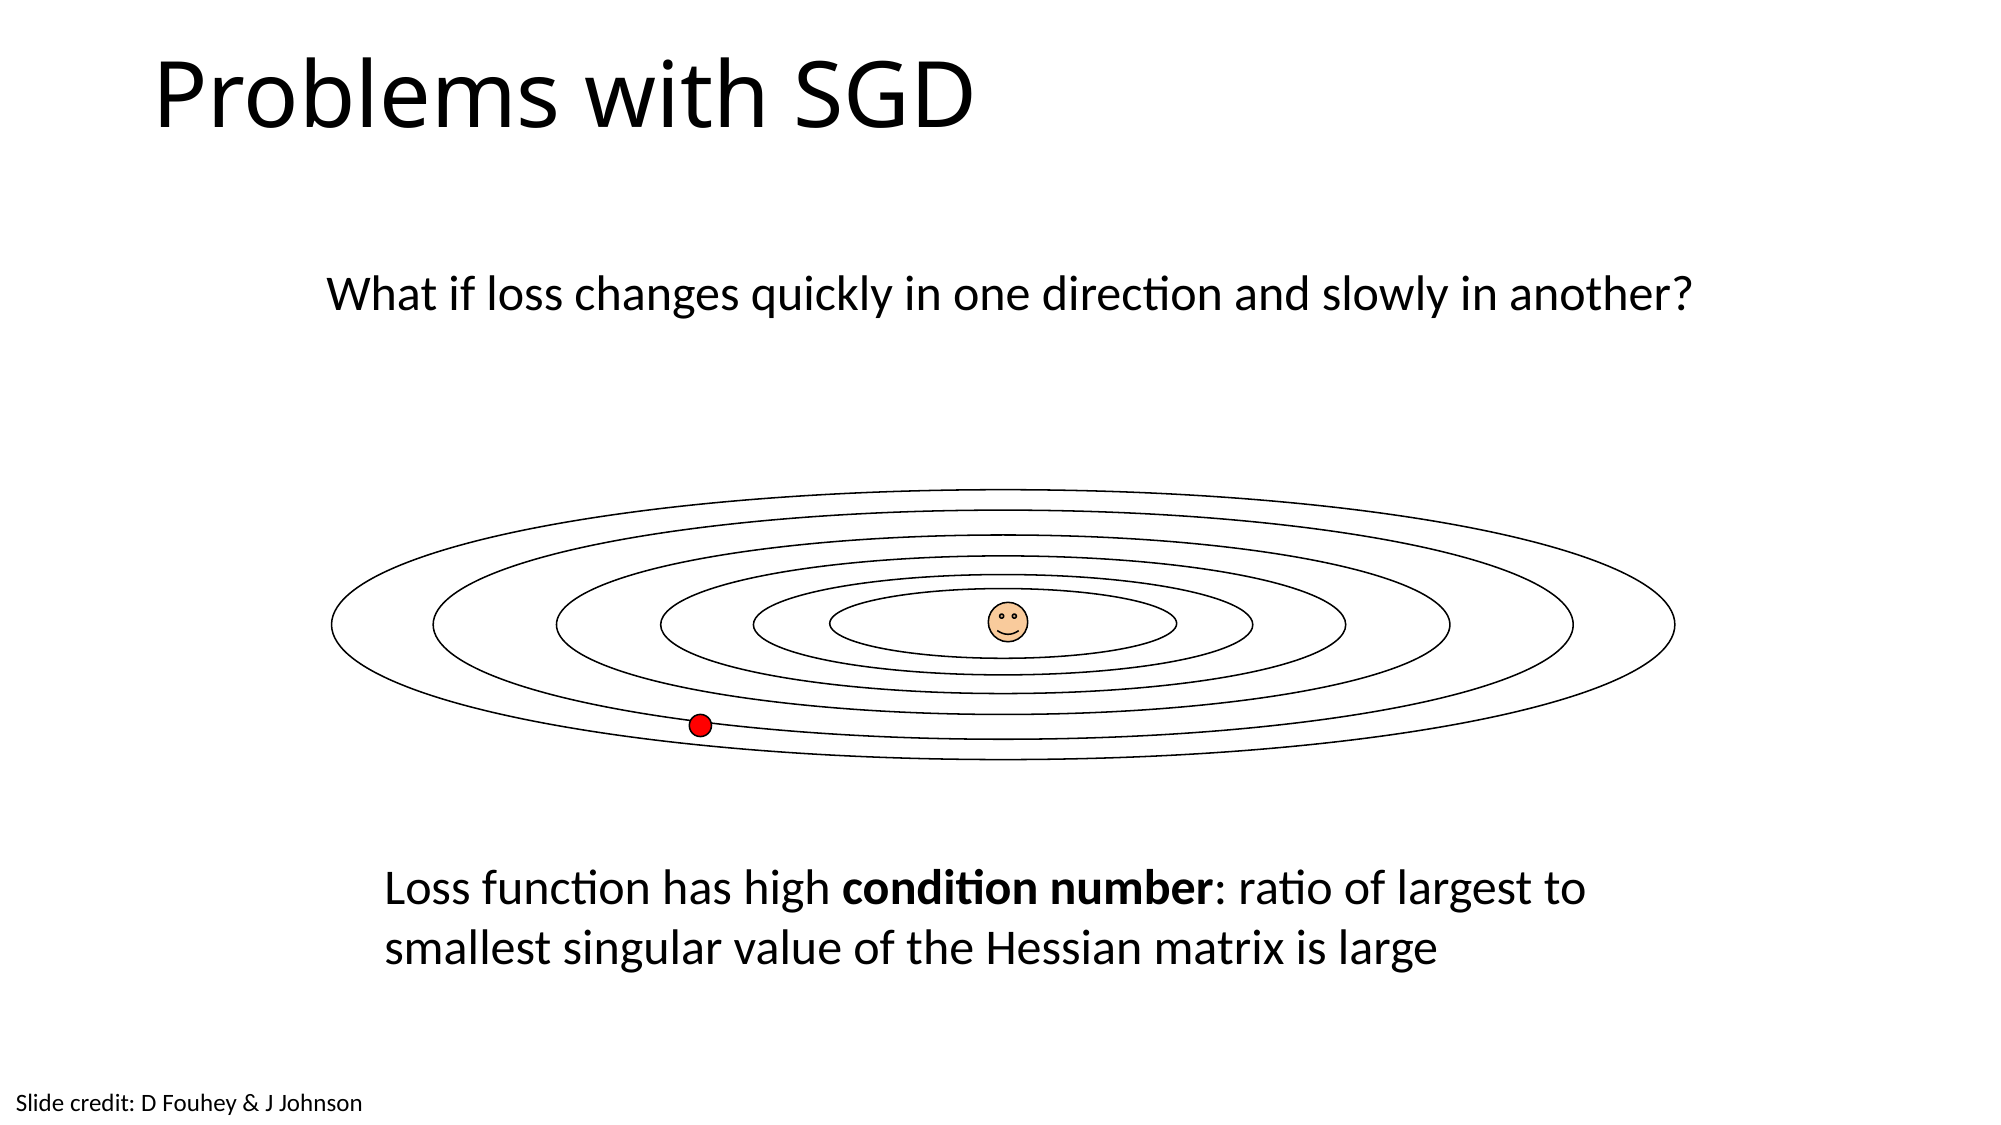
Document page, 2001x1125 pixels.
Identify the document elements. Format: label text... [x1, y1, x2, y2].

text_box What if loss changes quickly in one direction and slowly in another? [311, 245, 1725, 410]
text_box [753, 574, 1253, 675]
text_box [331, 489, 1675, 760]
title Problems with SGD [137, 29, 1863, 165]
text_box Loss function has high condition number: ratio of largest to smallest singular value of the Hessian matrix is large [369, 839, 1655, 987]
text_box [556, 534, 1450, 715]
text_box Slide credit: D Fouhey & J Johnson [1, 1079, 379, 1125]
text_box [433, 510, 1574, 740]
text_box [660, 555, 1346, 694]
text_box [689, 714, 712, 737]
text_box [988, 602, 1028, 642]
